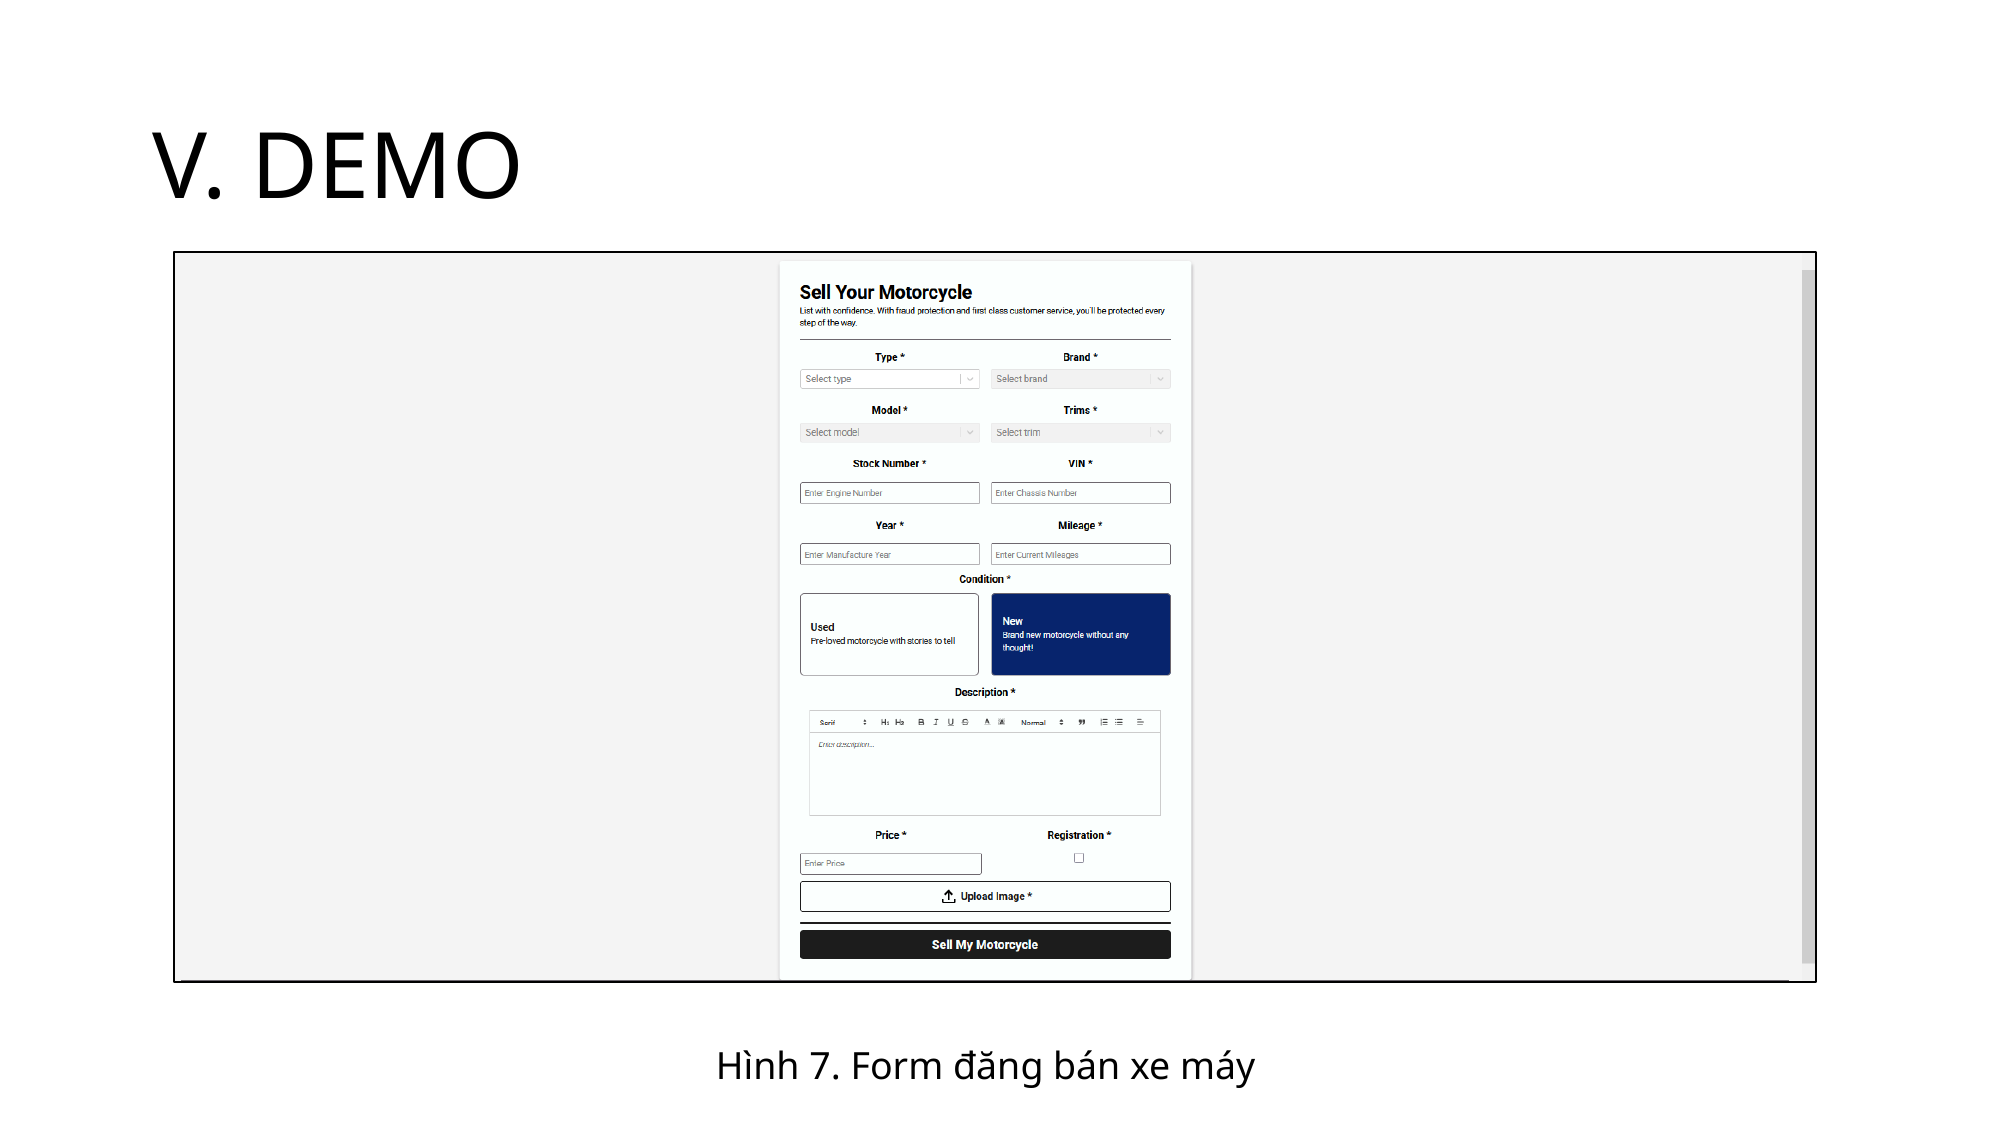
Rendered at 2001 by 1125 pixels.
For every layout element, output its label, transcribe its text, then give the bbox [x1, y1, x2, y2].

text_box Hình 7. Form đăng bán xe máy [174, 1034, 1797, 1095]
picture [174, 252, 1816, 982]
title V. DEMO [137, 59, 1863, 278]
